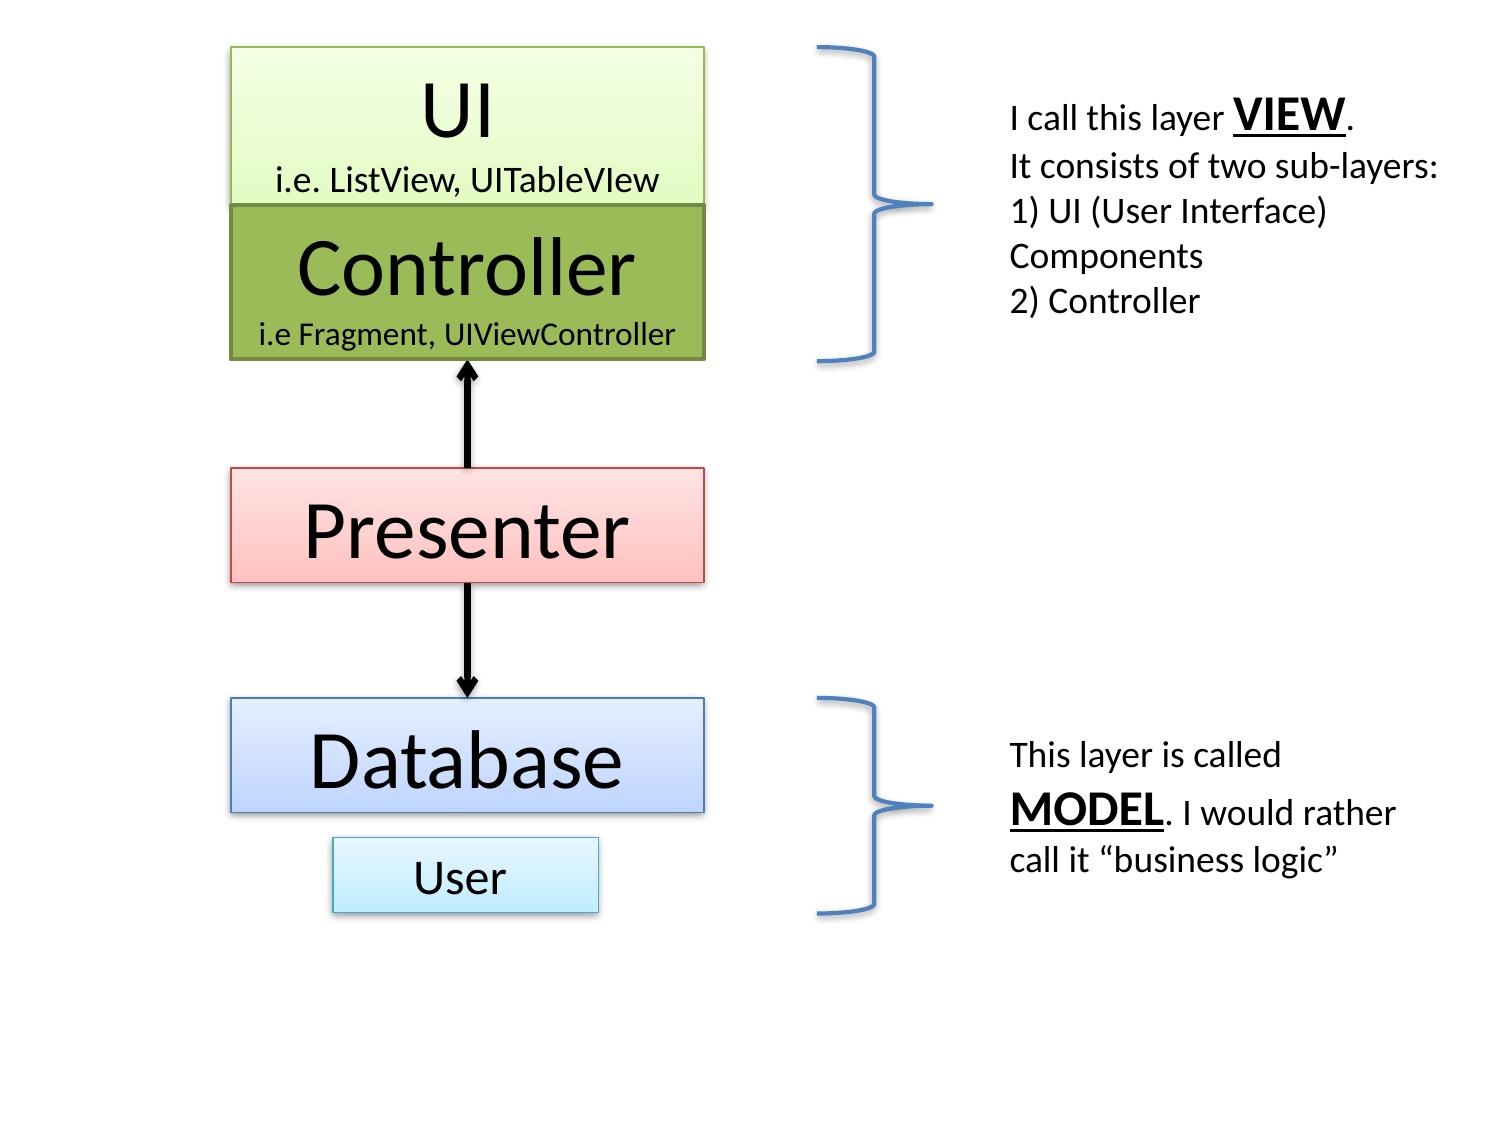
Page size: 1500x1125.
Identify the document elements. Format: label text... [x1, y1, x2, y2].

text_box [816, 695, 934, 916]
text_box UI i.e. ListView, UITableVIew [230, 46, 705, 203]
text_box This layer is called MODEL. I would rather call it “business logic” [994, 722, 1415, 888]
text_box Controller i.e Fragment, UIViewController [229, 203, 706, 361]
text_box User [332, 837, 599, 913]
text_box [816, 45, 934, 364]
text_box I call this layer VIEW. It consists of two sub-layers: 1) UI (User Interface) Components 2) Controller [994, 73, 1465, 373]
text_box Database [230, 697, 705, 813]
text_box Presenter [230, 467, 705, 583]
